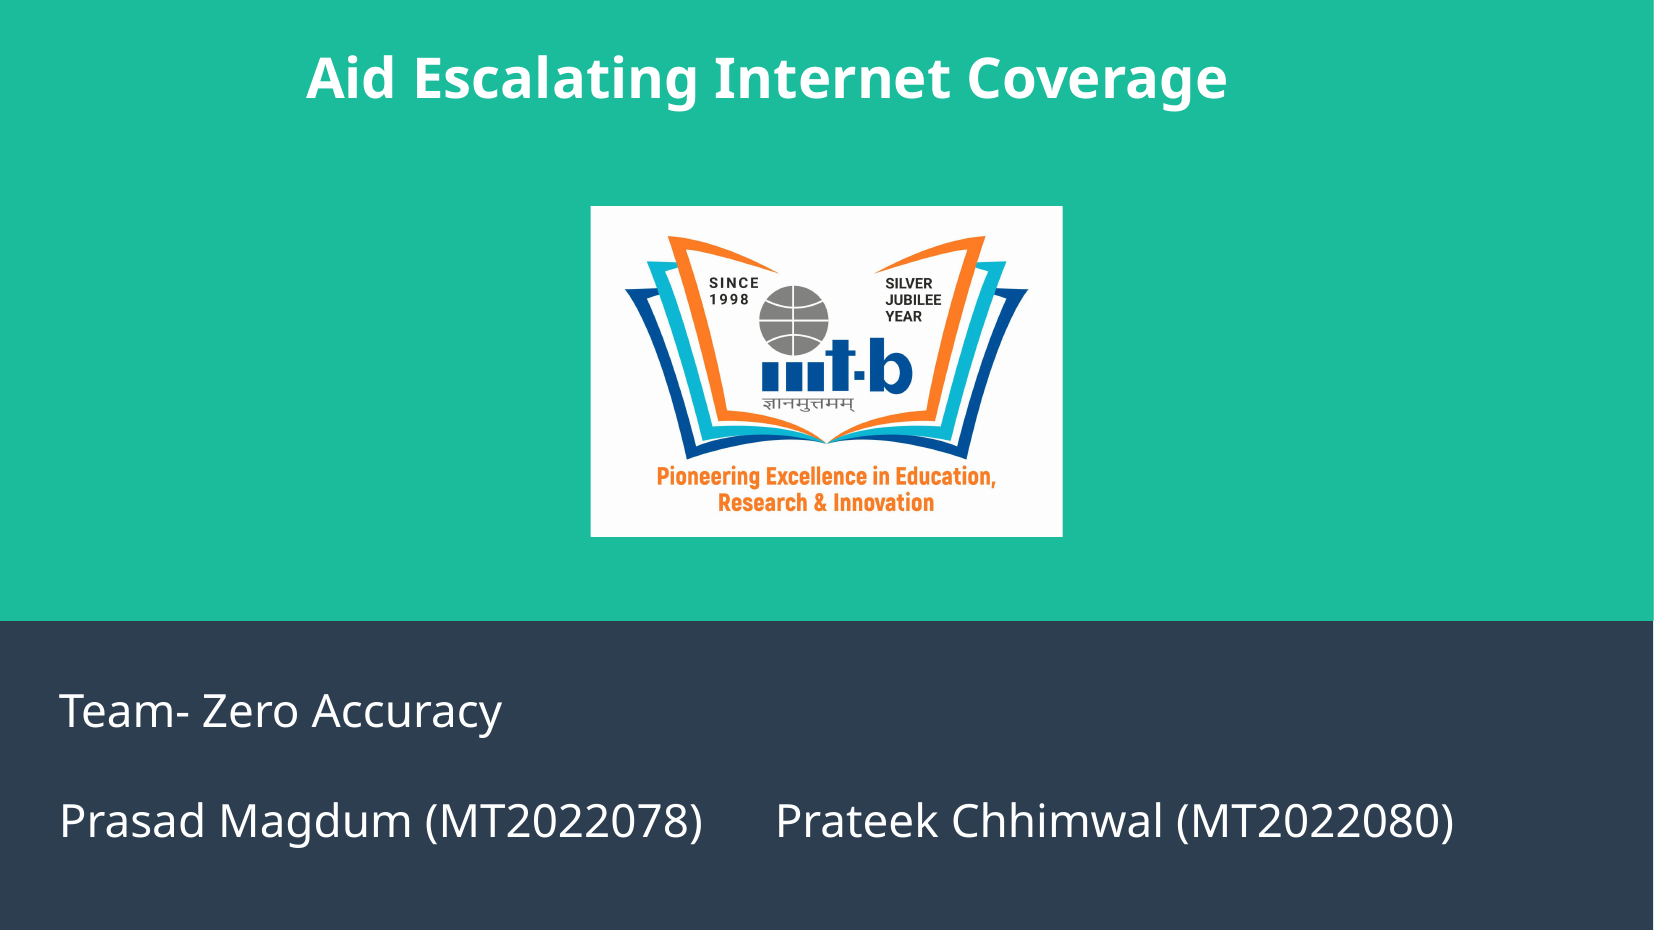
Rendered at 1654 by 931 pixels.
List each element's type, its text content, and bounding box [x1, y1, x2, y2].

subtitle Team- Zero Accuracy Prasad Magdum (MT2022078) Prateek Chhimwal (MT2022080) [59, 642, 1595, 886]
title Aid Escalating Internet Coverage [0, 0, 1536, 118]
picture [590, 206, 1063, 538]
